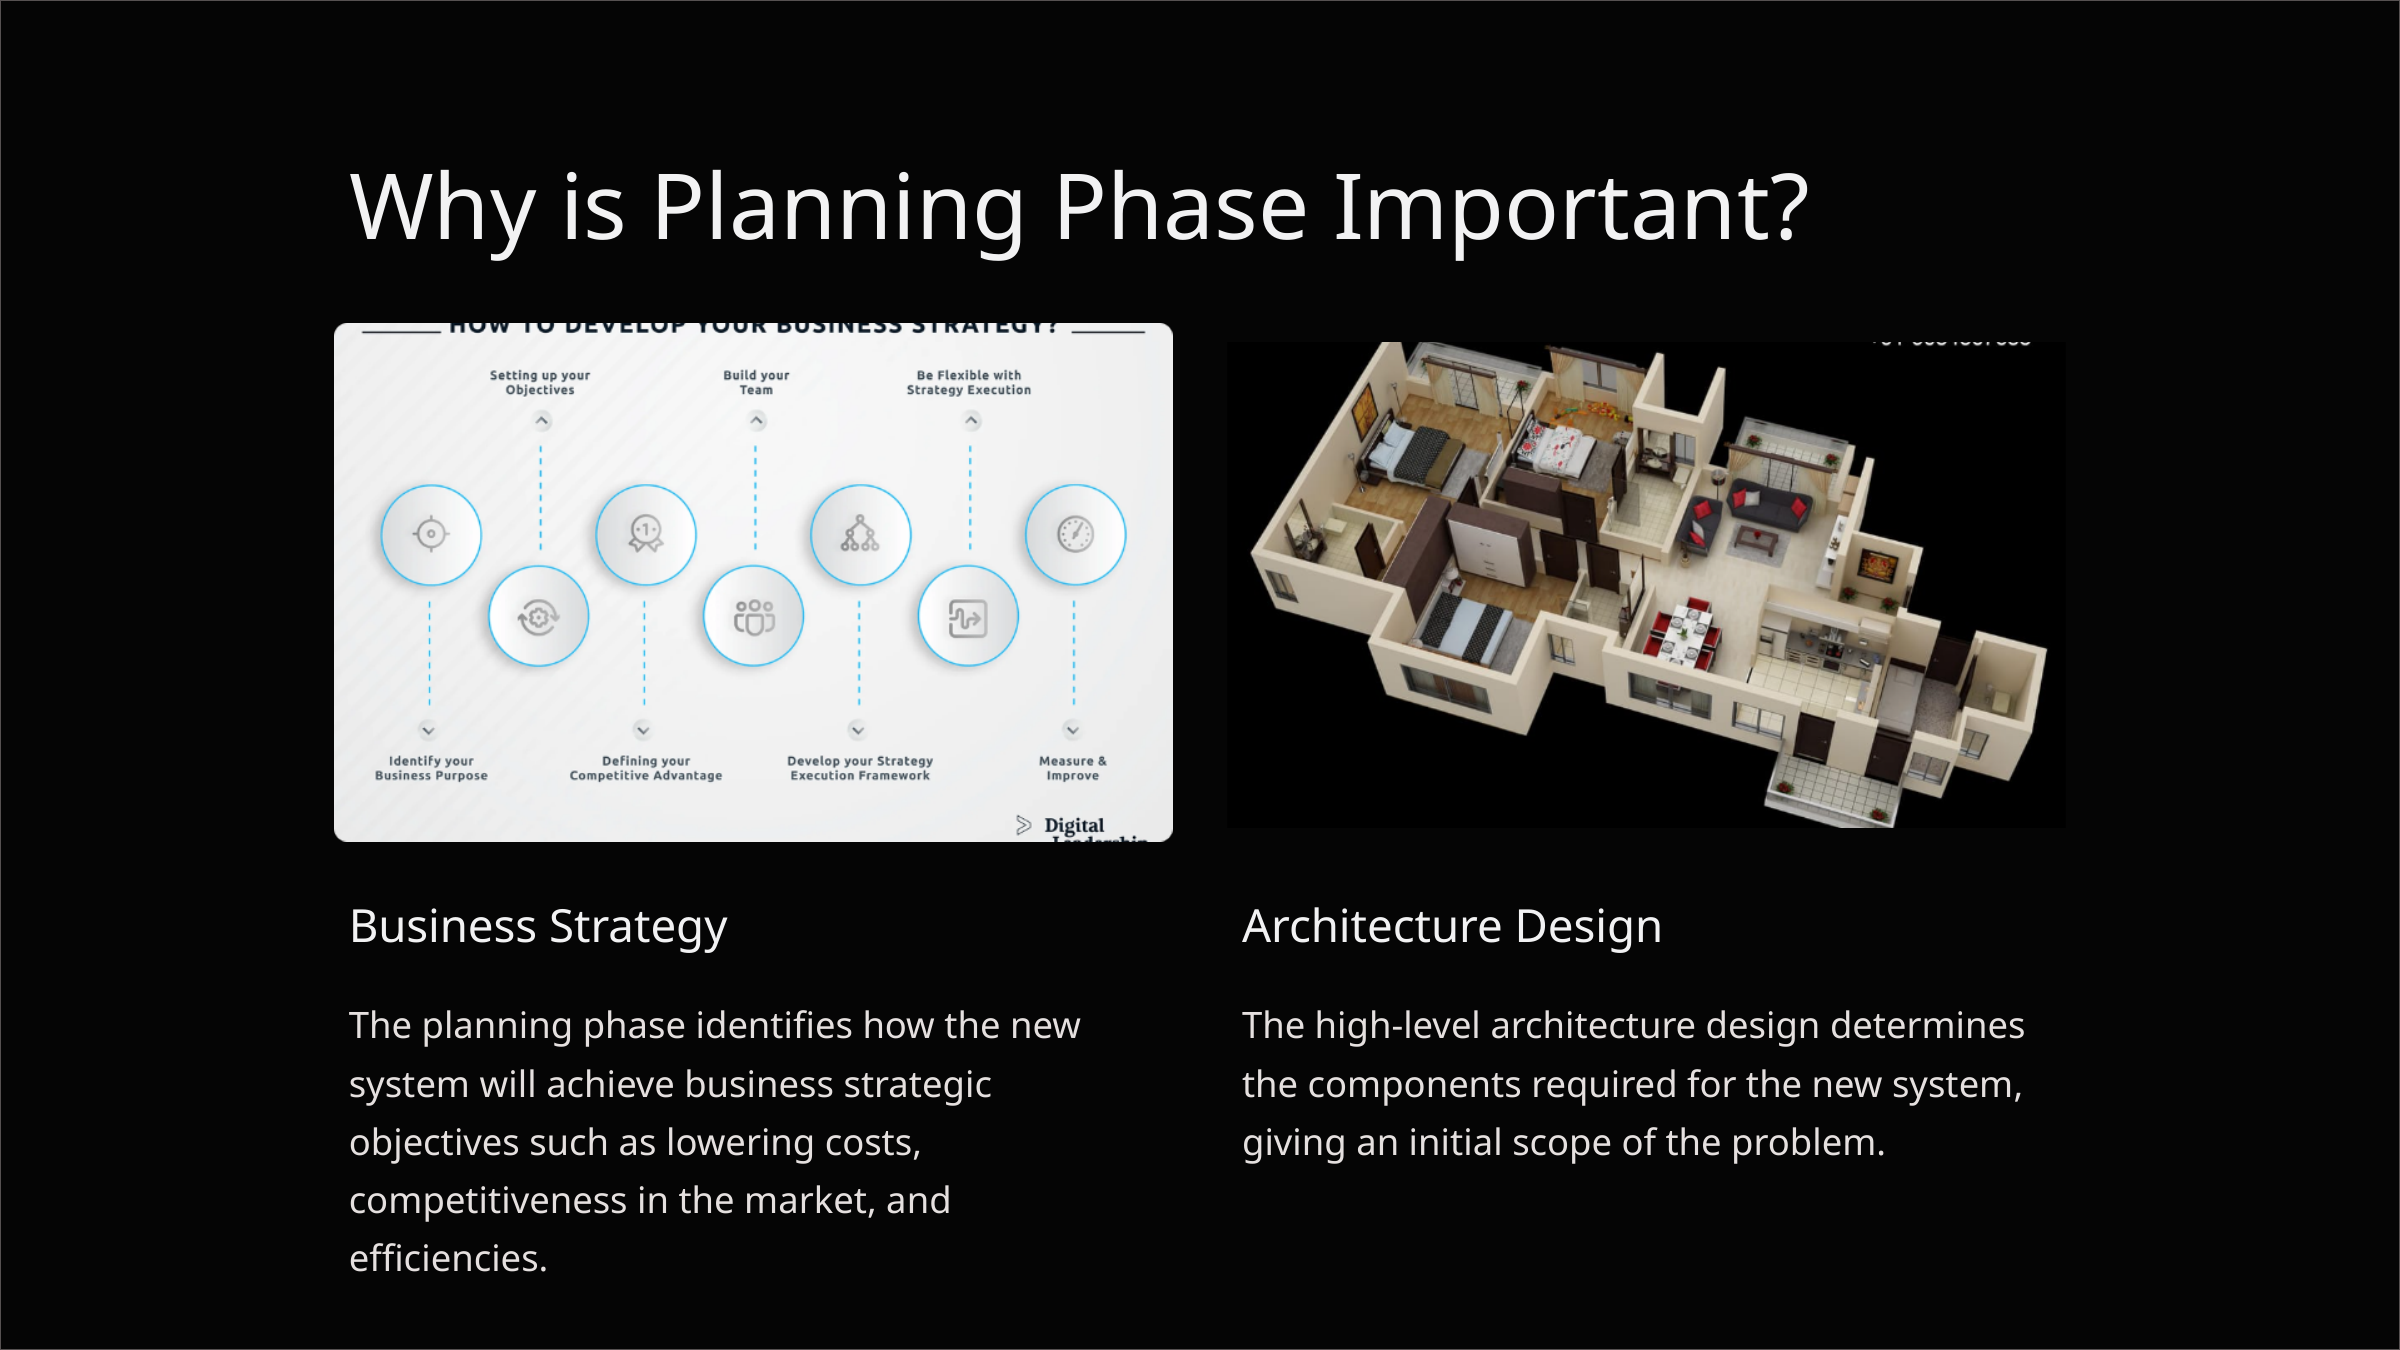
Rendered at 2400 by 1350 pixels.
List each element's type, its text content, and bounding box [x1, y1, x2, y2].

picture [1227, 342, 2066, 828]
text_box Why is Planning Phase Important? [334, 136, 1860, 251]
text_box Architecture Design [1227, 886, 1673, 944]
text_box [0, 0, 2400, 1350]
text_box Business Strategy [334, 886, 731, 944]
picture [334, 323, 1173, 842]
text_box The high-level architecture design determines the components required for the new system, giving an initial scope of the problem. [1227, 980, 2066, 1156]
text_box The planning phase identifies how the new system will achieve business strategic objectives such as lowering costs, competitiveness in the market, and efficiencies. [334, 980, 1173, 1214]
